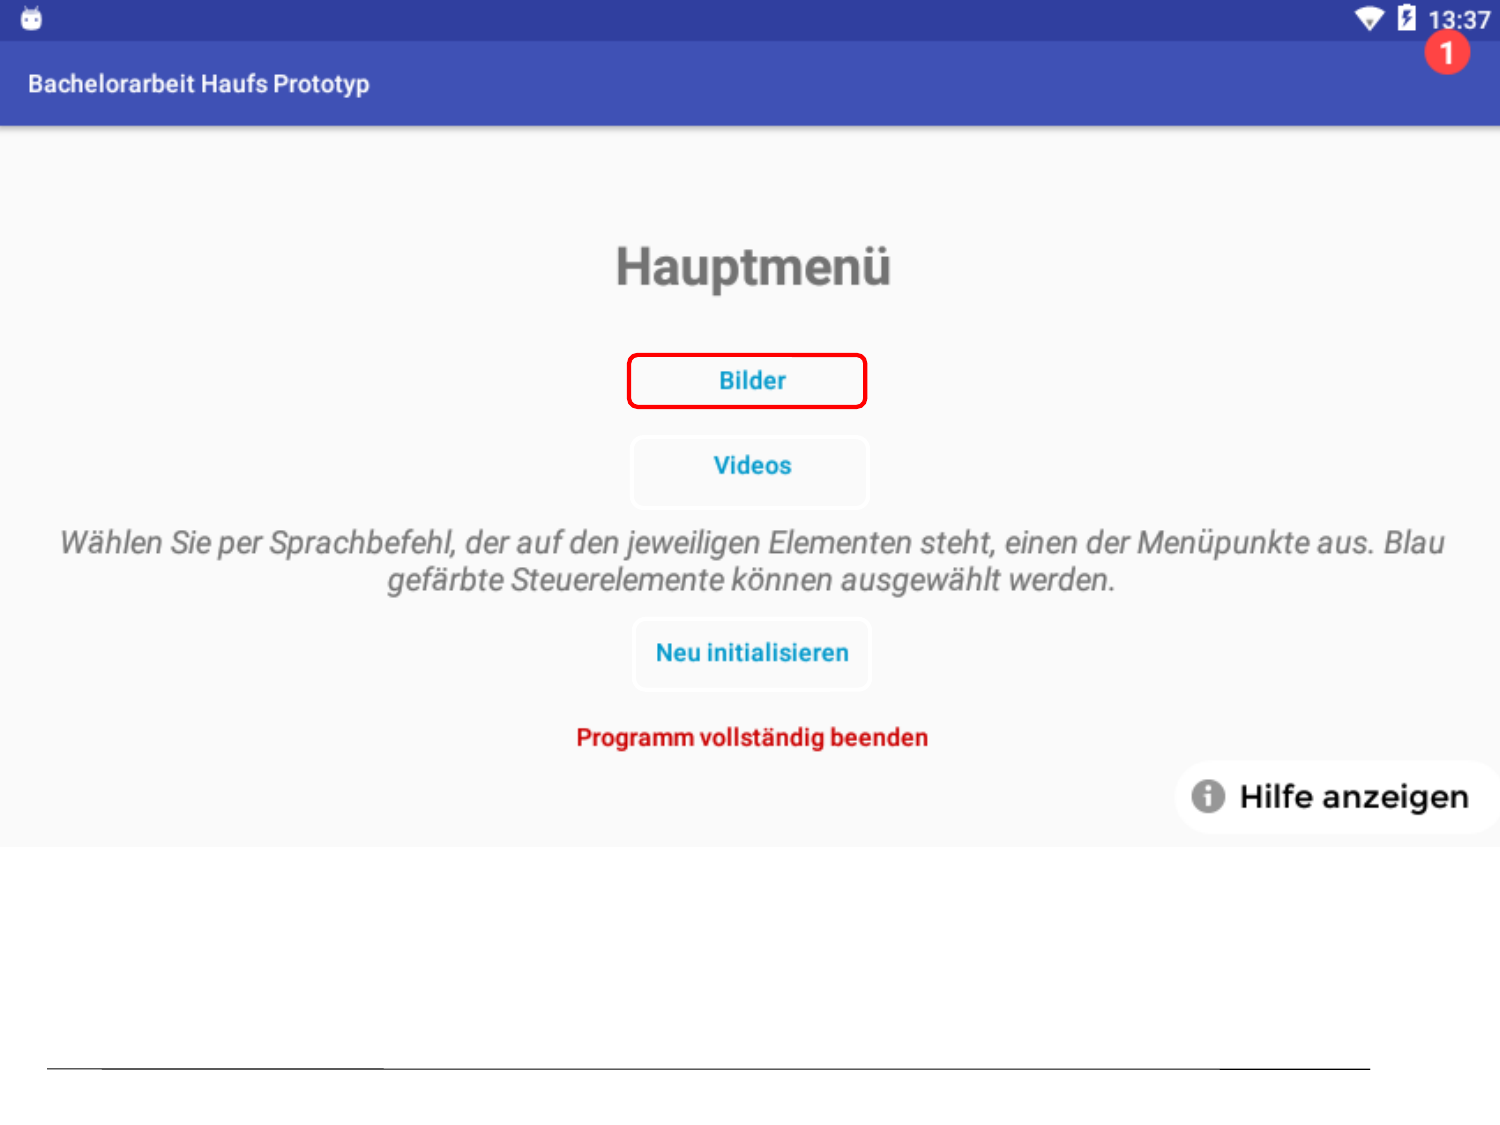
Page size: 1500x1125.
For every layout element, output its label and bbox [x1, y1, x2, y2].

picture [0, 0, 1500, 847]
